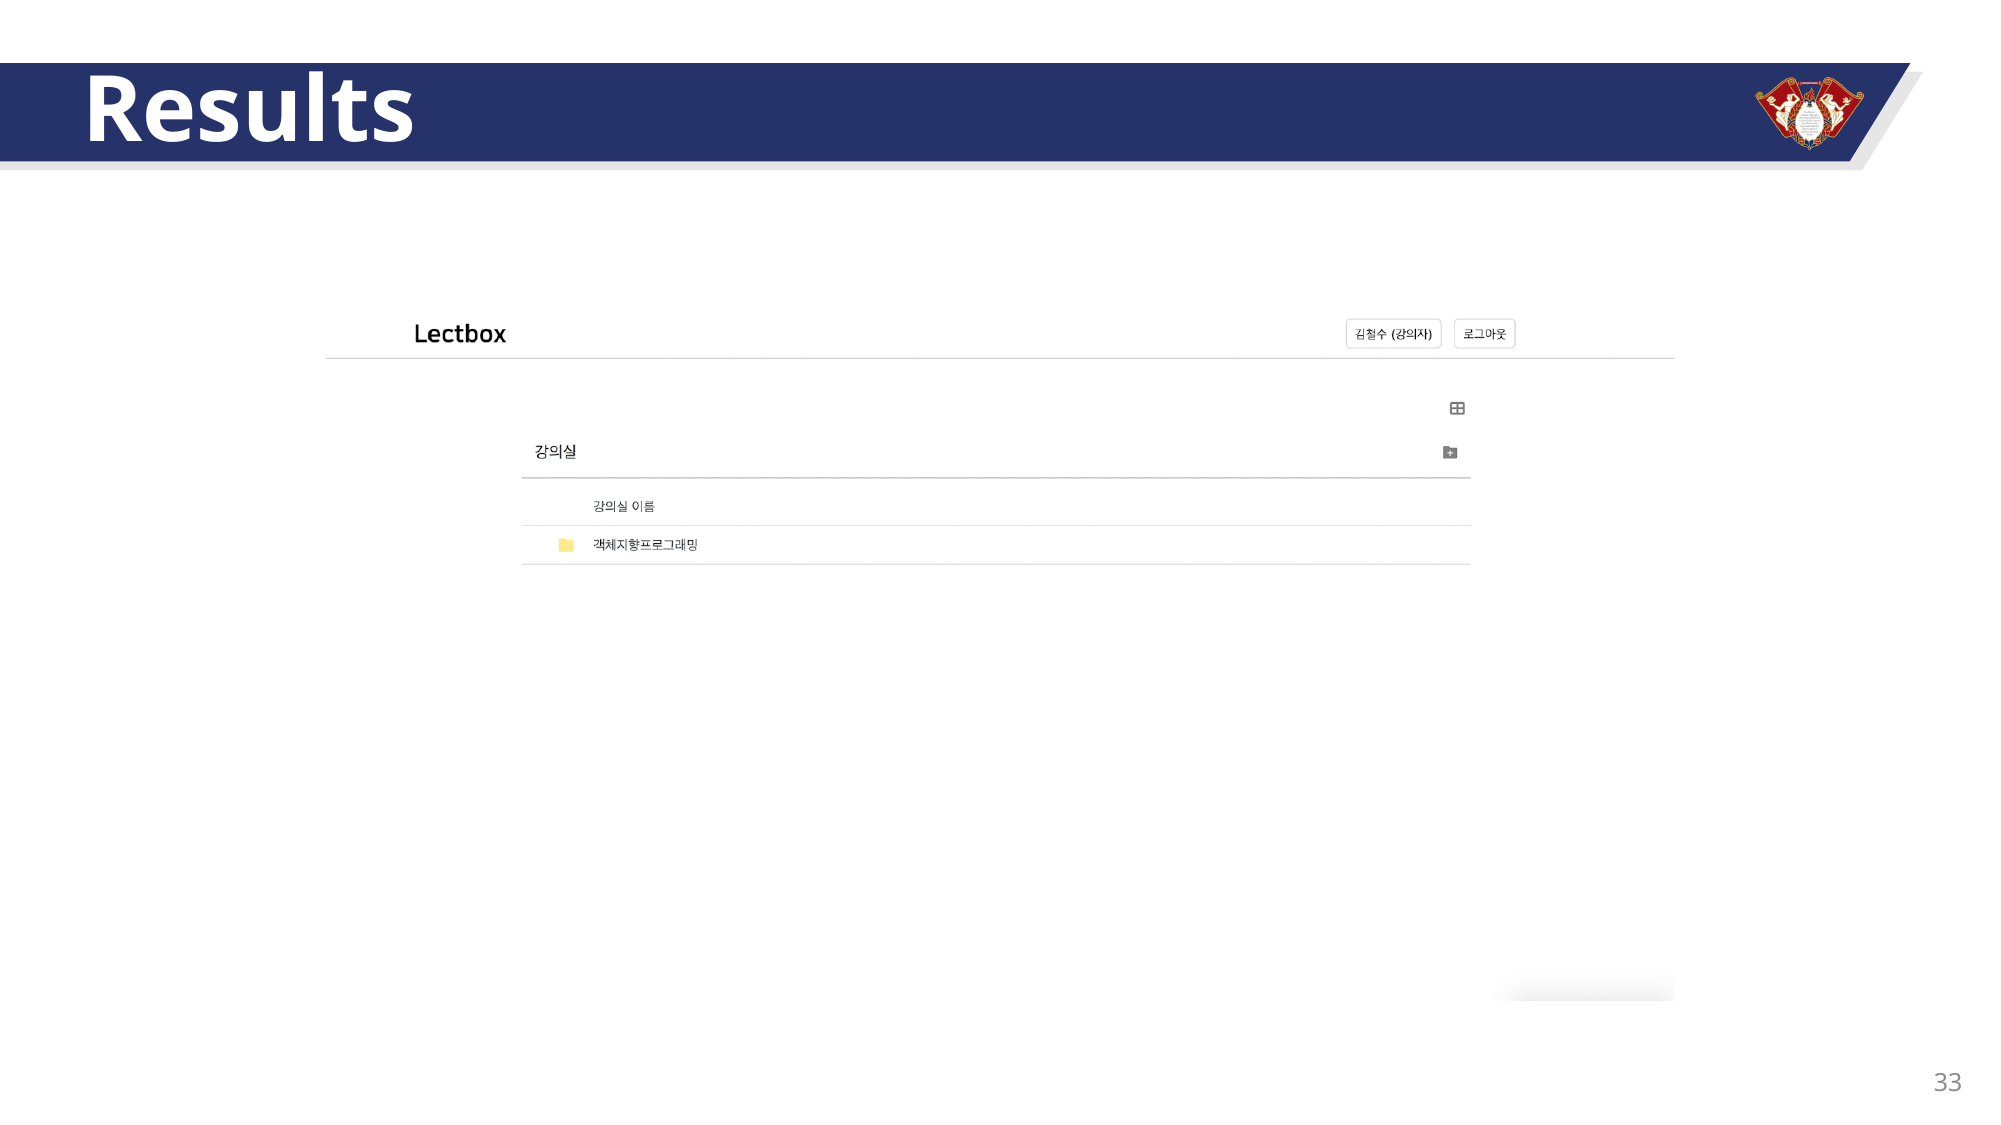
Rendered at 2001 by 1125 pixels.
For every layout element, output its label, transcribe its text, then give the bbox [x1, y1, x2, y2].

title Results [67, 74, 1203, 151]
picture [1749, 62, 1873, 167]
slide_number 33 [1908, 1053, 1978, 1114]
picture [326, 313, 1674, 1001]
